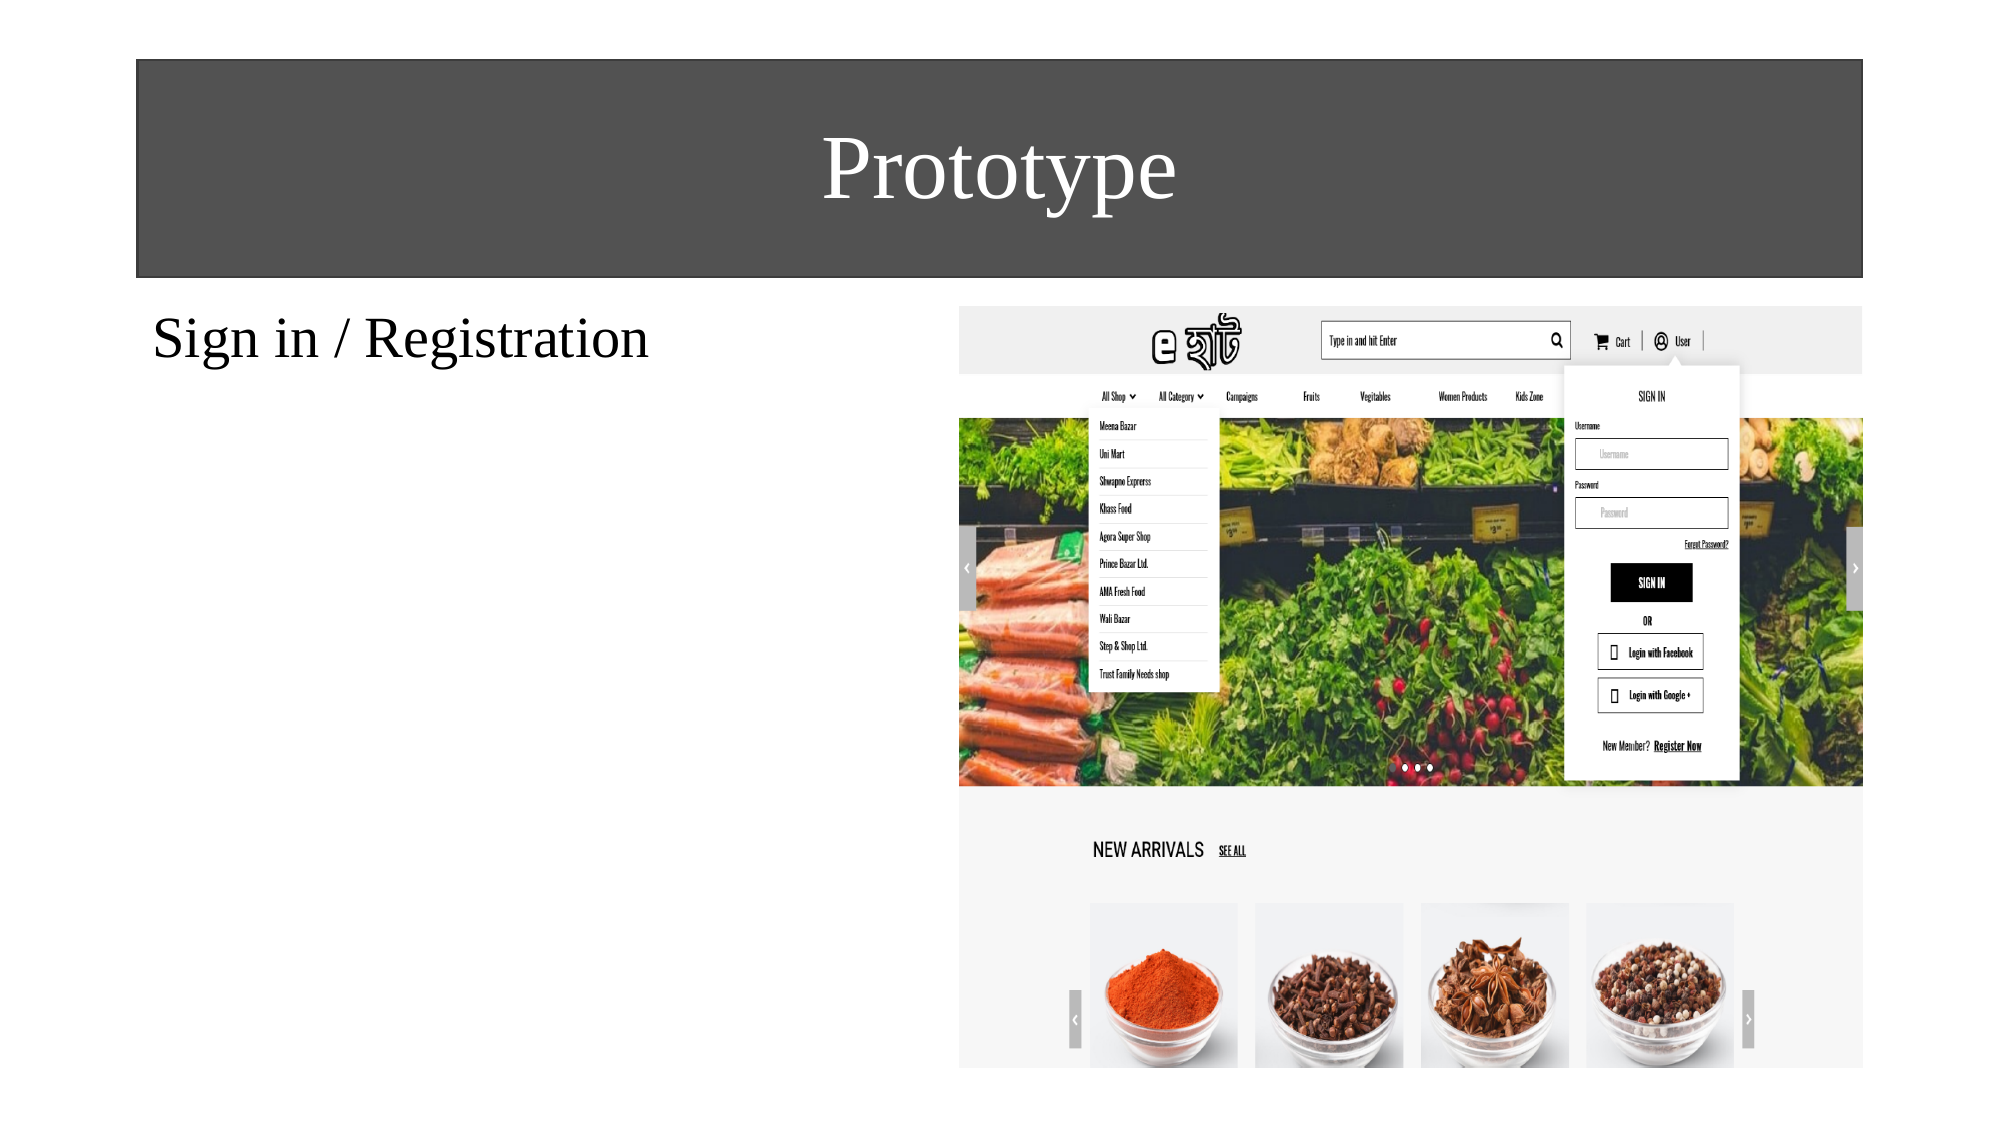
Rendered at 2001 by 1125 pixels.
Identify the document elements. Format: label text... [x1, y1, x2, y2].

title Prototype [136, 59, 1863, 278]
list Sign in / Registration [137, 299, 988, 1014]
picture [959, 306, 1863, 1068]
